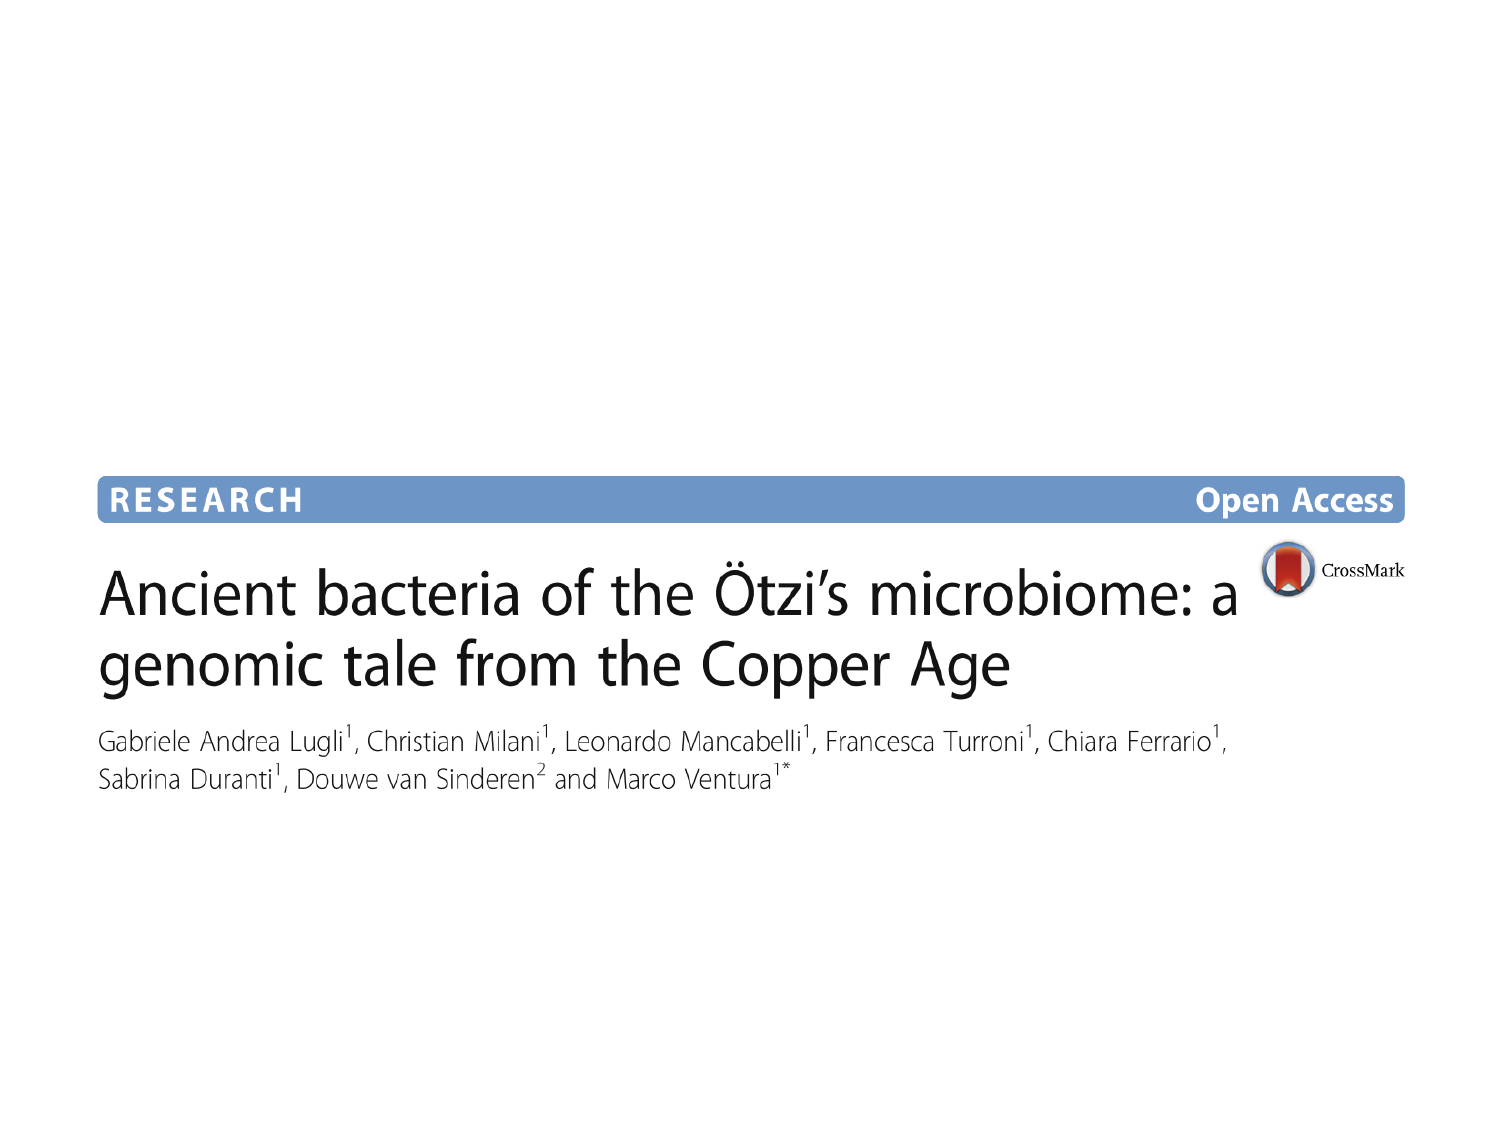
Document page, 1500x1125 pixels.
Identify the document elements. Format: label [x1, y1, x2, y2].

picture [74, 451, 1426, 815]
